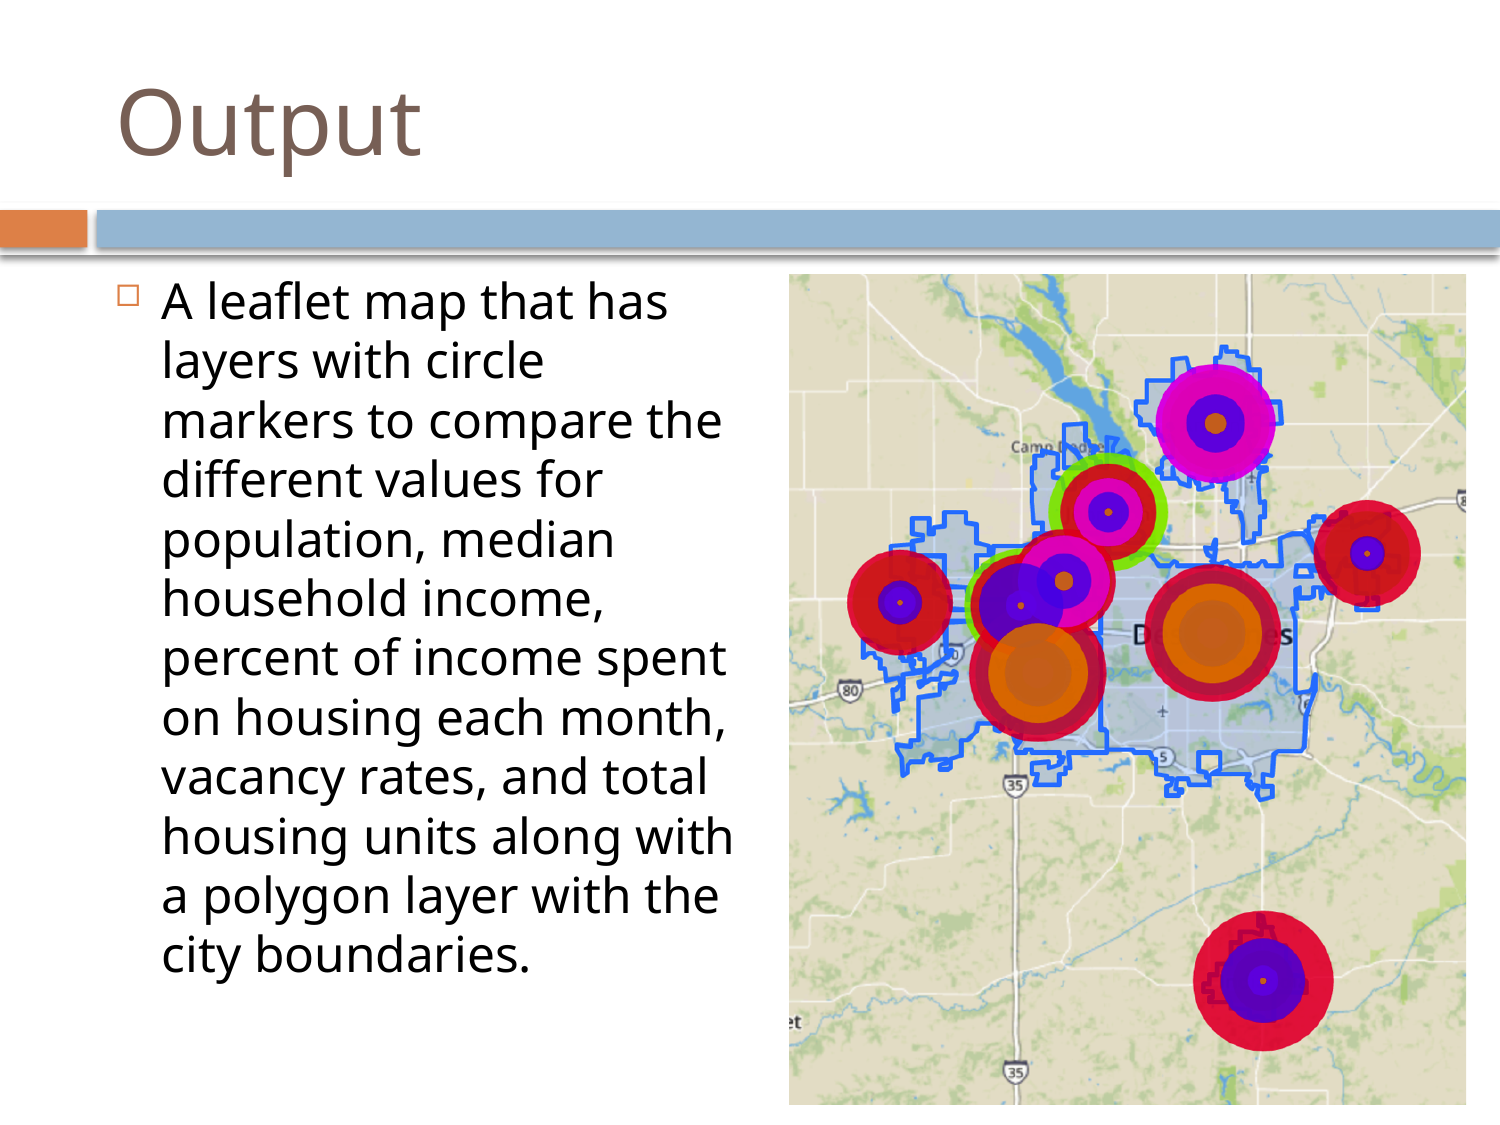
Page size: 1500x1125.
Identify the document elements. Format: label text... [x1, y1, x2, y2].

list A leaflet map that has layers with circle markers to compare the different values for population, median household income, percent of income spent on housing each month, vacancy rates, and total housing units along with a polygon layer with the city boundaries. [100, 262, 763, 1000]
title Output [100, 37, 1438, 200]
picture [788, 273, 1467, 1105]
